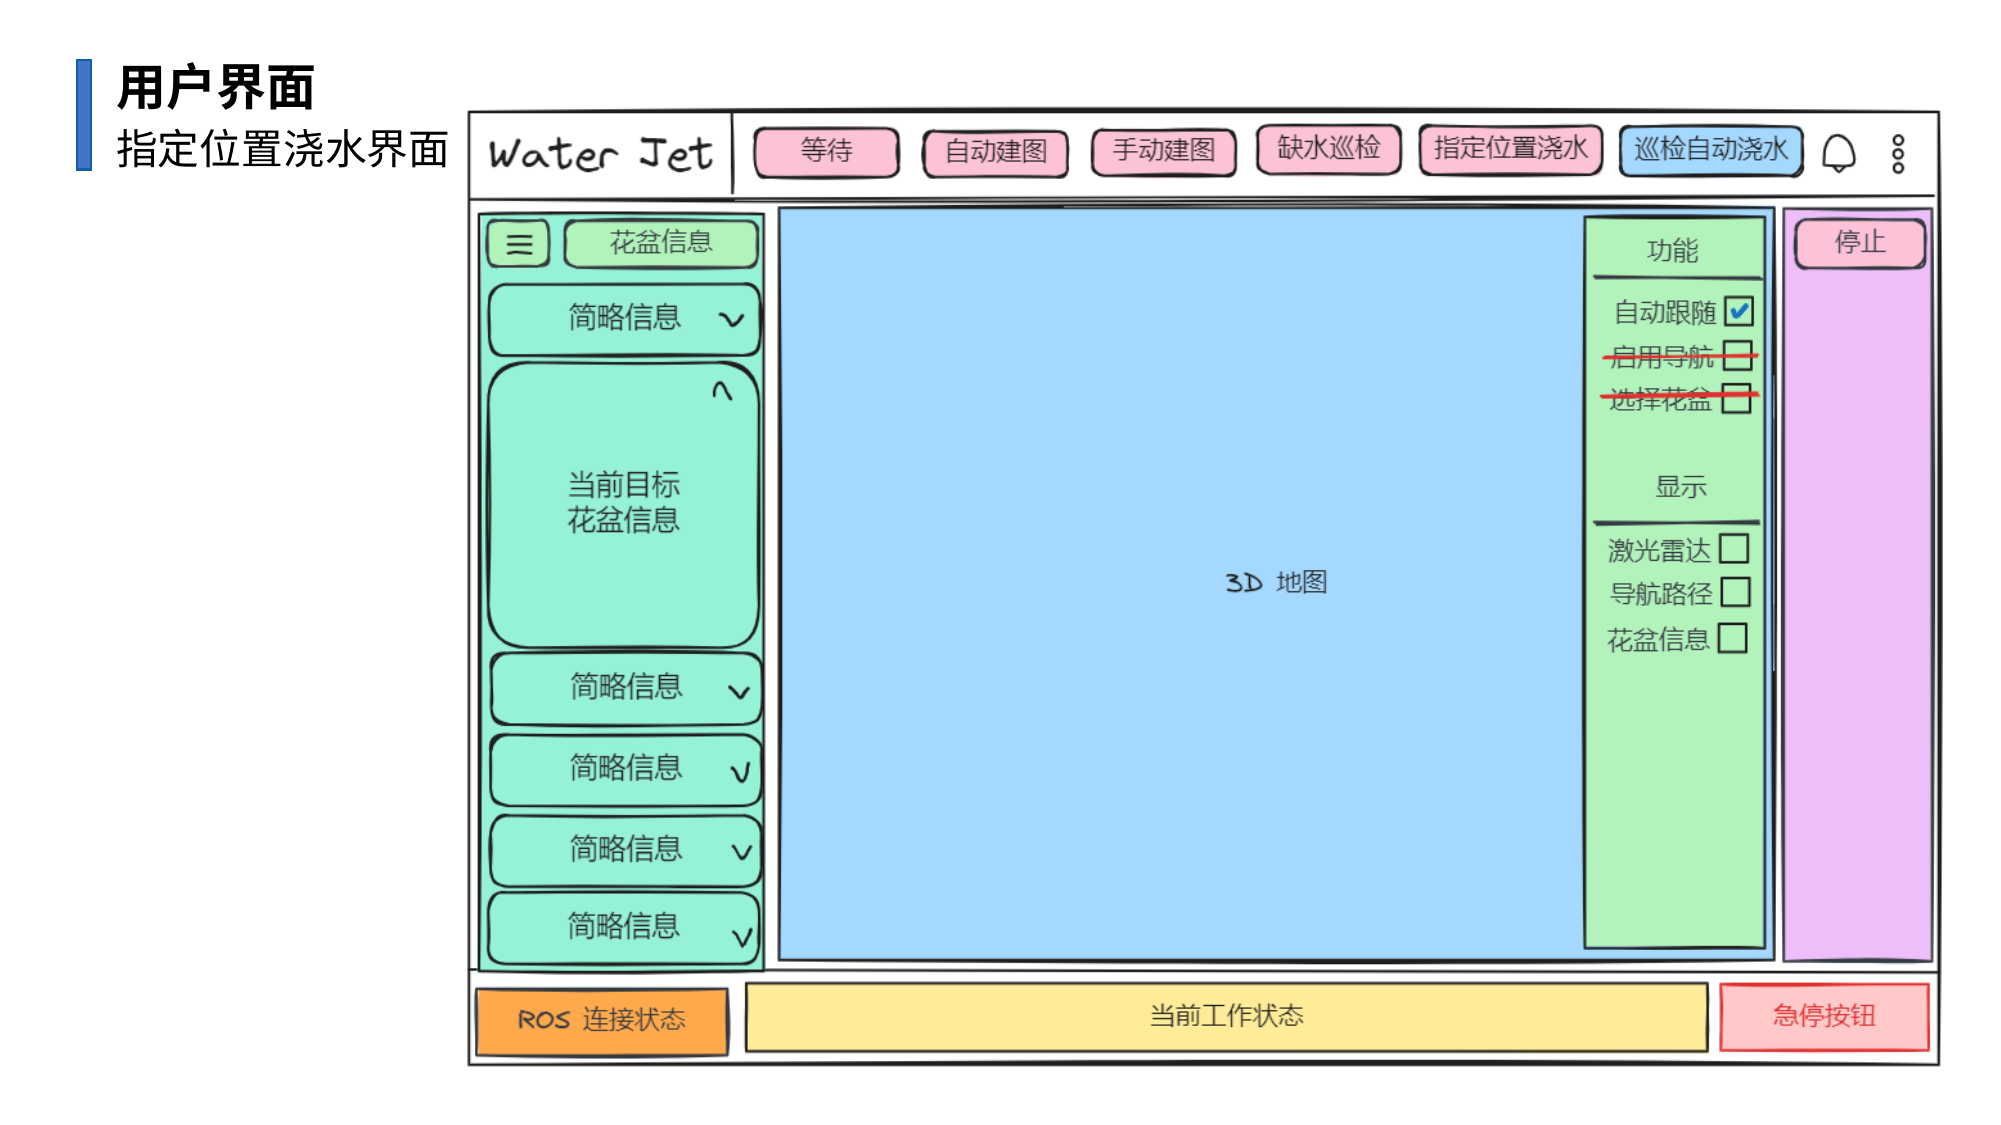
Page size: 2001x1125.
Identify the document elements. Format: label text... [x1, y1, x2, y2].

text_box 用户界面 [101, 48, 331, 115]
text_box [76, 59, 92, 171]
text_box 指定位置浇水界面 [101, 115, 456, 181]
picture [456, 99, 1952, 1077]
